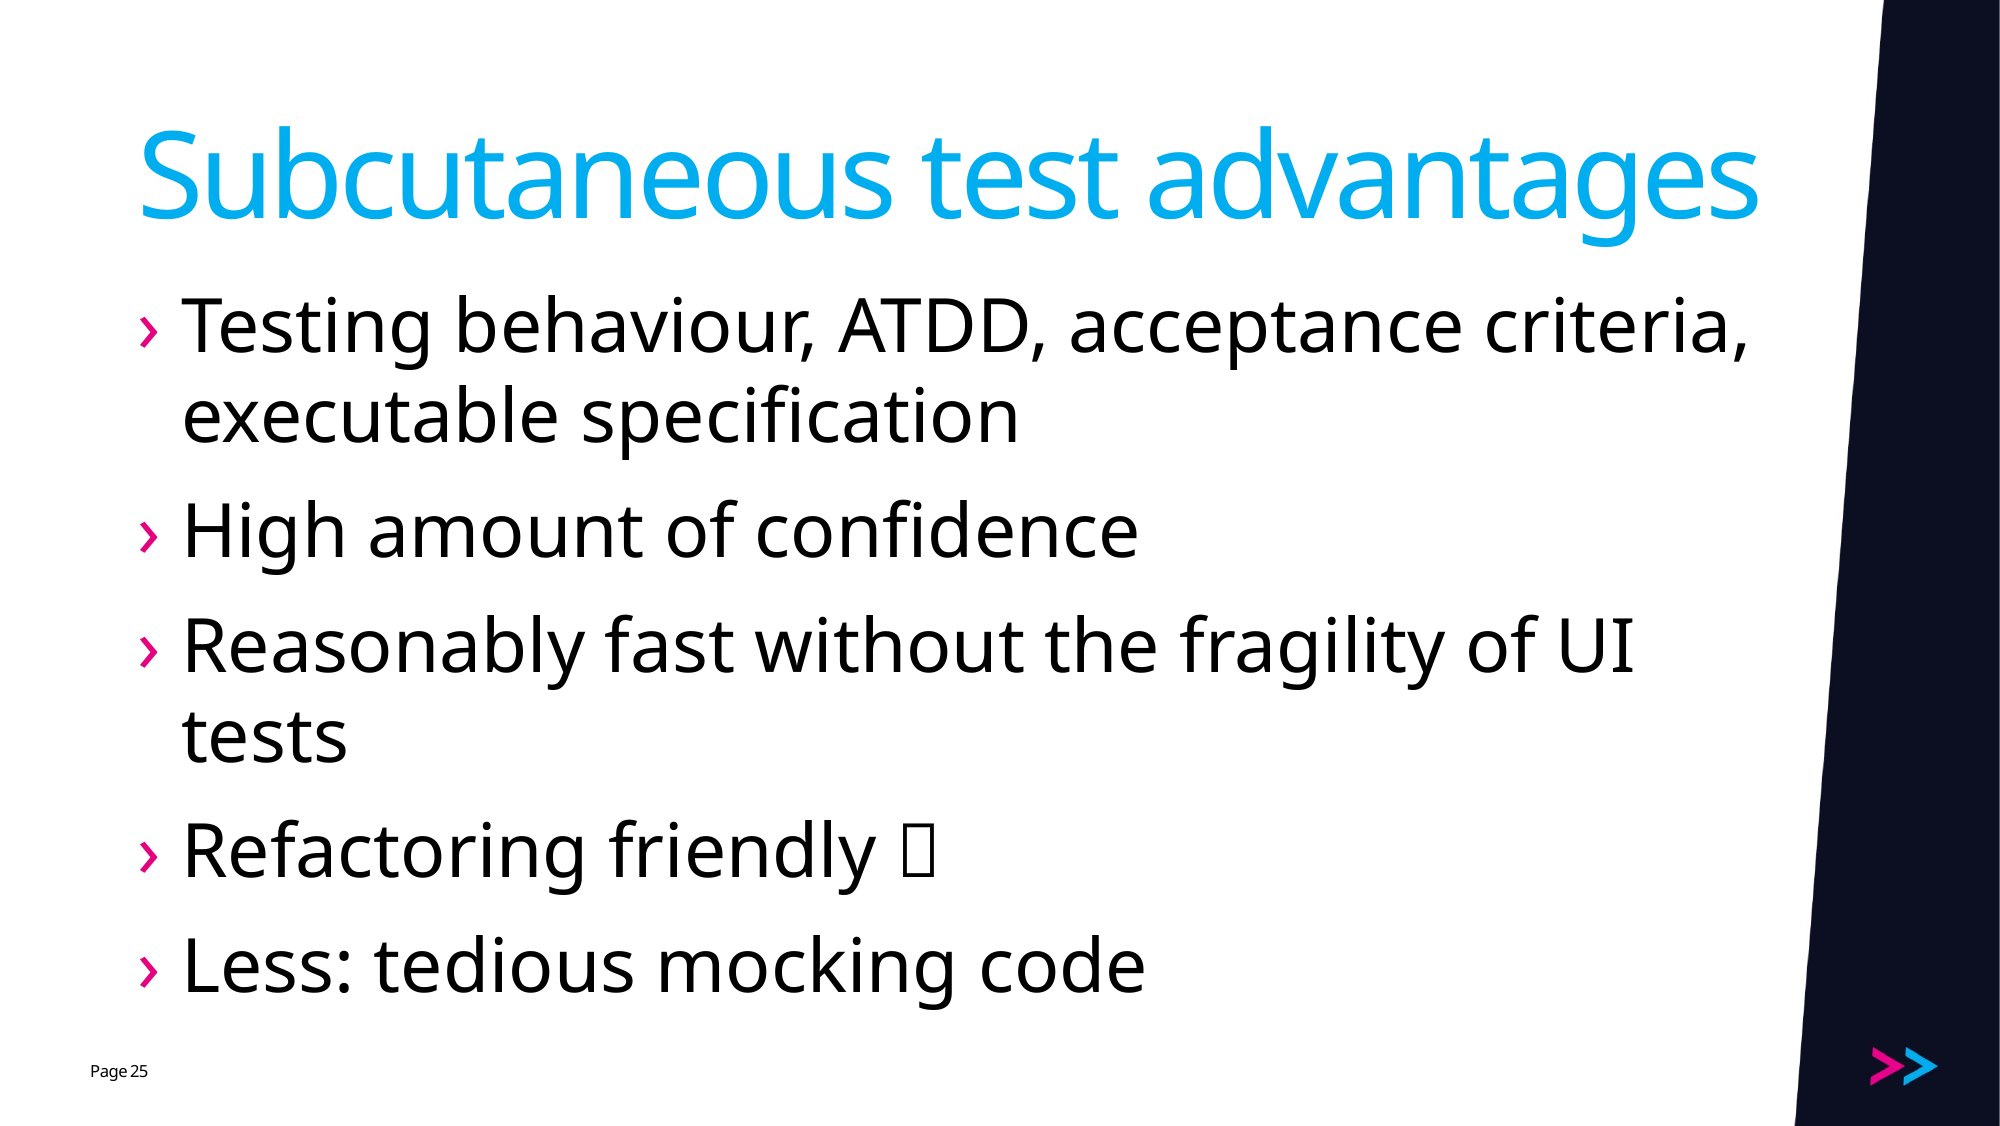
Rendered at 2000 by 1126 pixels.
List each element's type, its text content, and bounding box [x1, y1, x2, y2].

picture [0, 0, 2000, 1126]
title Subcutaneous test advantages [137, 54, 1786, 243]
slide_number 25 [130, 1061, 166, 1113]
list Testing behaviour, ATDD, acceptance criteria, executable specification High amount of confidence Reasonably fast without the fragility of UI tests Refactoring friendly  Less: tedious mocking code [137, 277, 1786, 1021]
